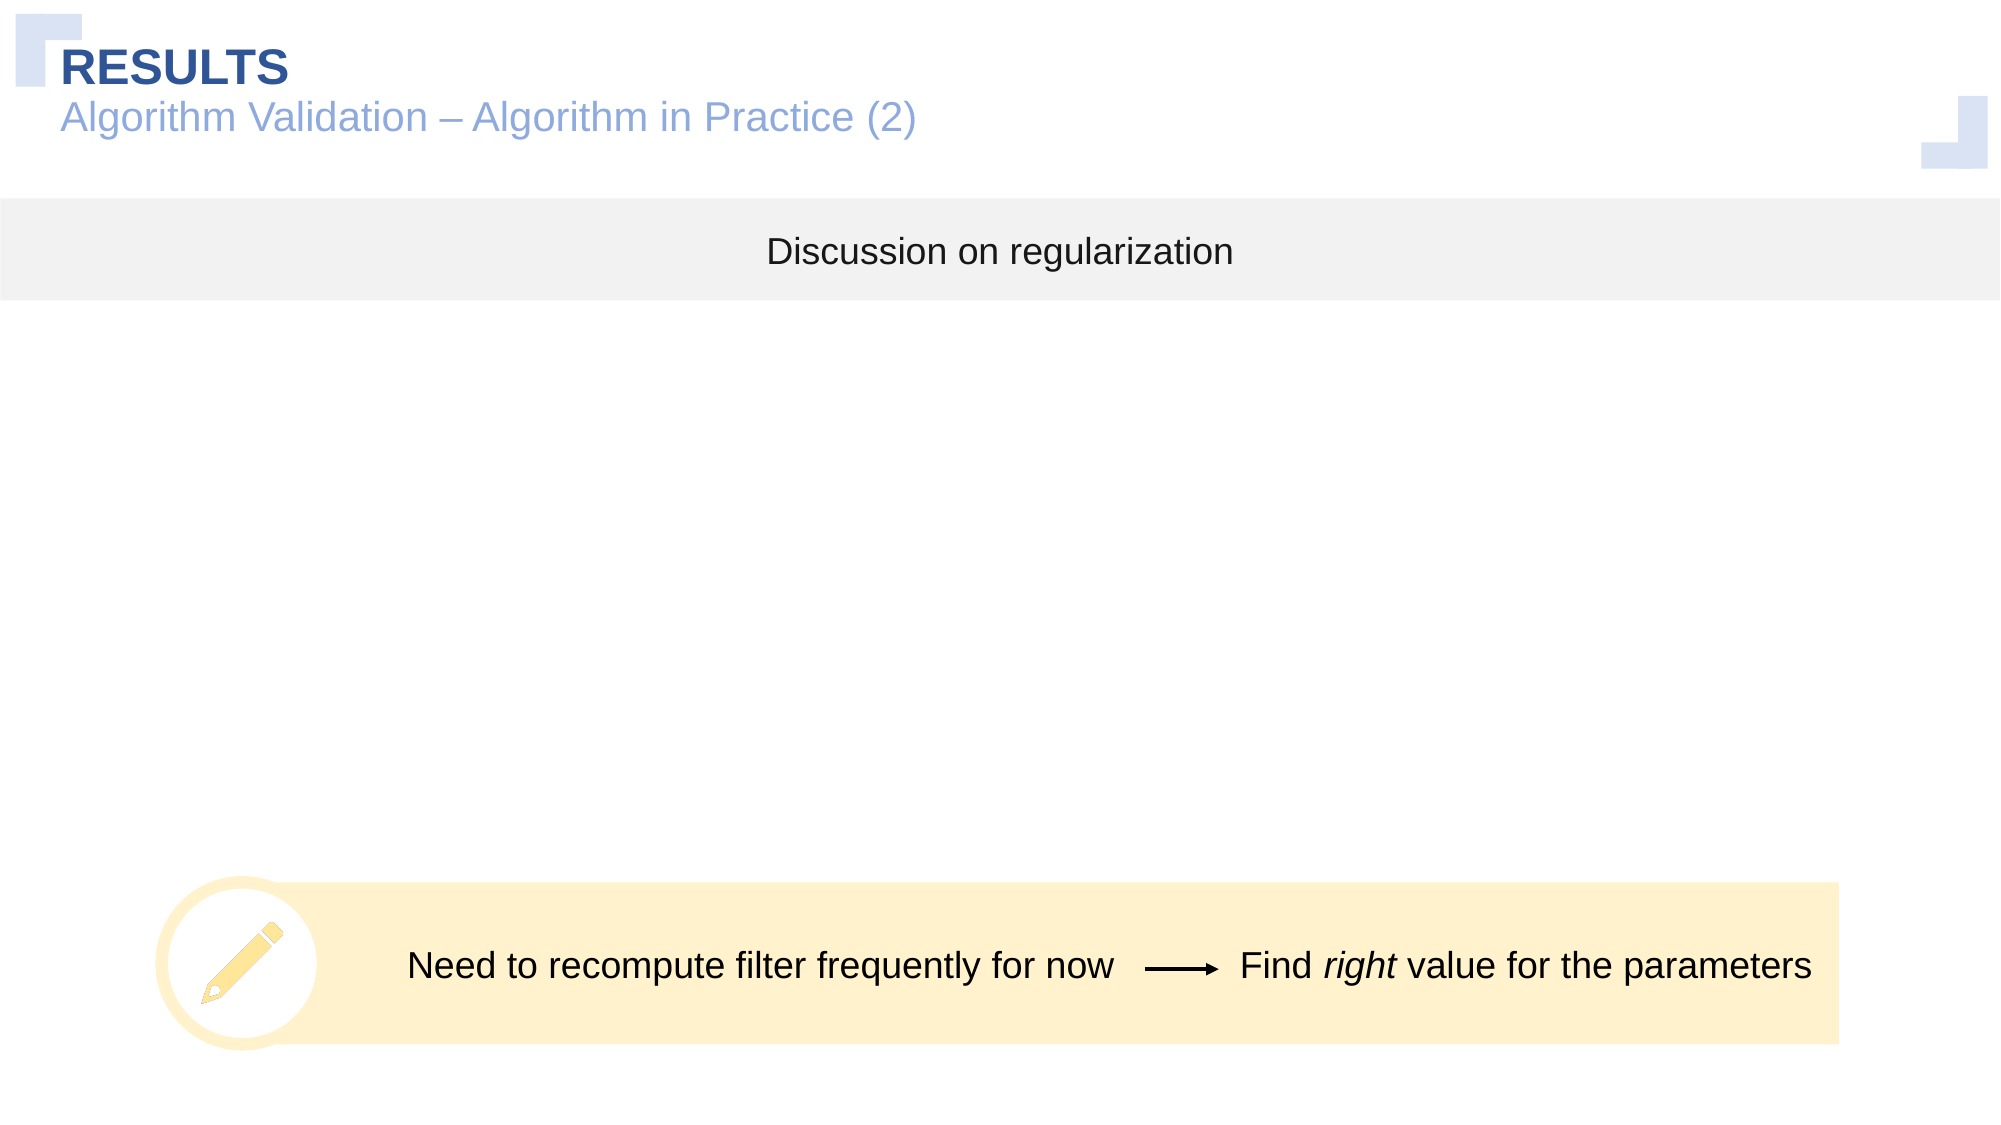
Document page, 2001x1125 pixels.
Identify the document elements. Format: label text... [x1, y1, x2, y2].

text_box RESULTS Algorithm Validation – Algorithm in Practice (2) [45, 45, 1958, 148]
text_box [0, 198, 2000, 301]
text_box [1921, 95, 1988, 169]
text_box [161, 882, 1839, 1045]
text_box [15, 13, 82, 87]
